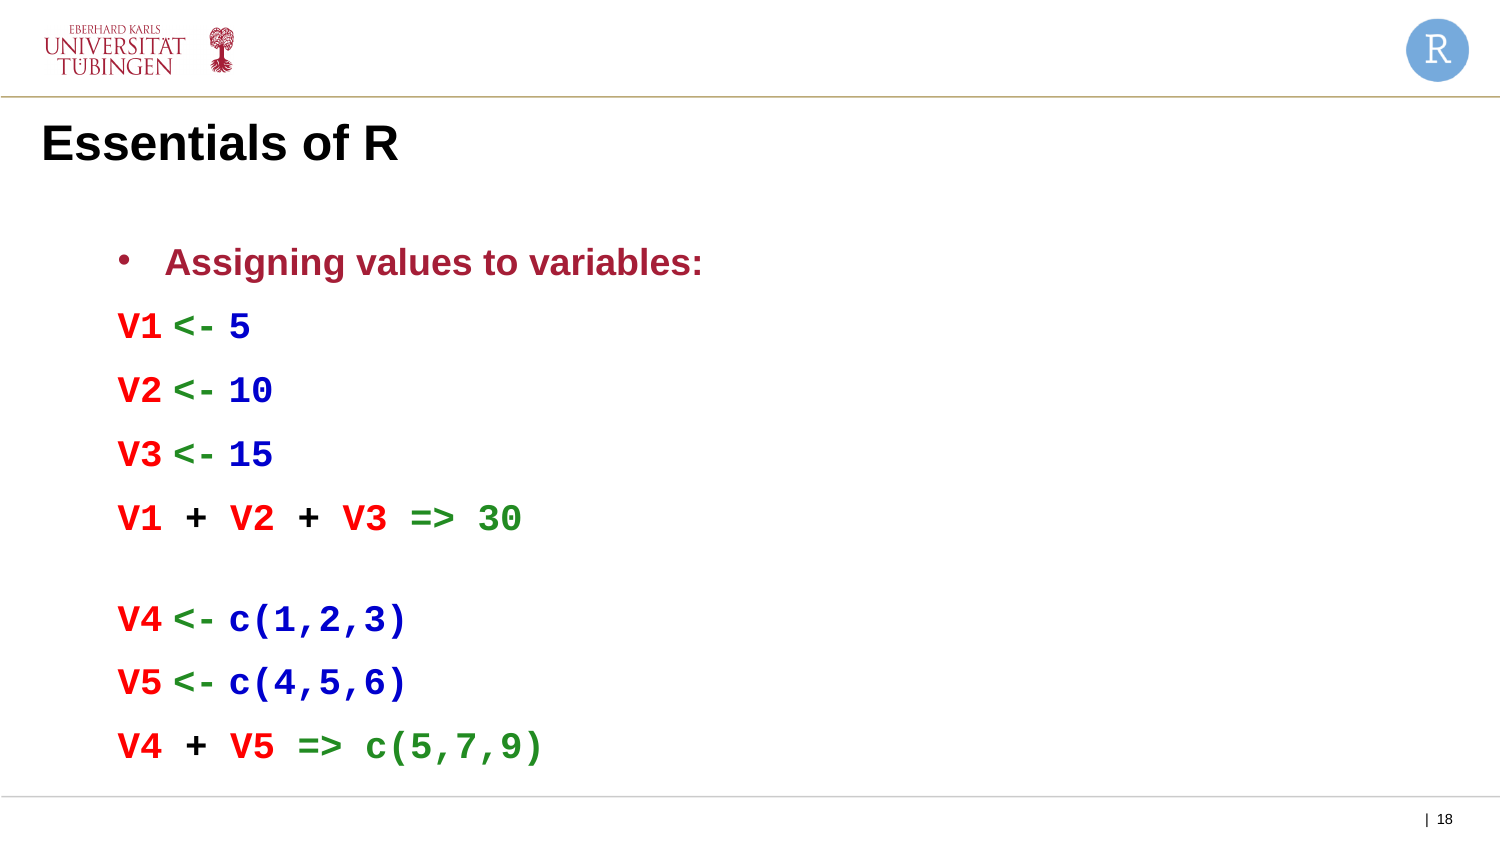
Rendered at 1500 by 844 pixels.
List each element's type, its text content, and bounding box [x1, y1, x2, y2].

picture [44, 25, 234, 75]
text_box Assigning values to variables: V1 <- 5 V2 <- 10 V3 <- 15 V1 + V2 + V3 => 30 V4 <- c(1,2,3) V5 <- c(4,5,6) V4 + V5 => c(5,7,9) [102, 230, 1271, 774]
picture [1402, 10, 1479, 85]
text_box Essentials of R [41, 118, 1058, 224]
